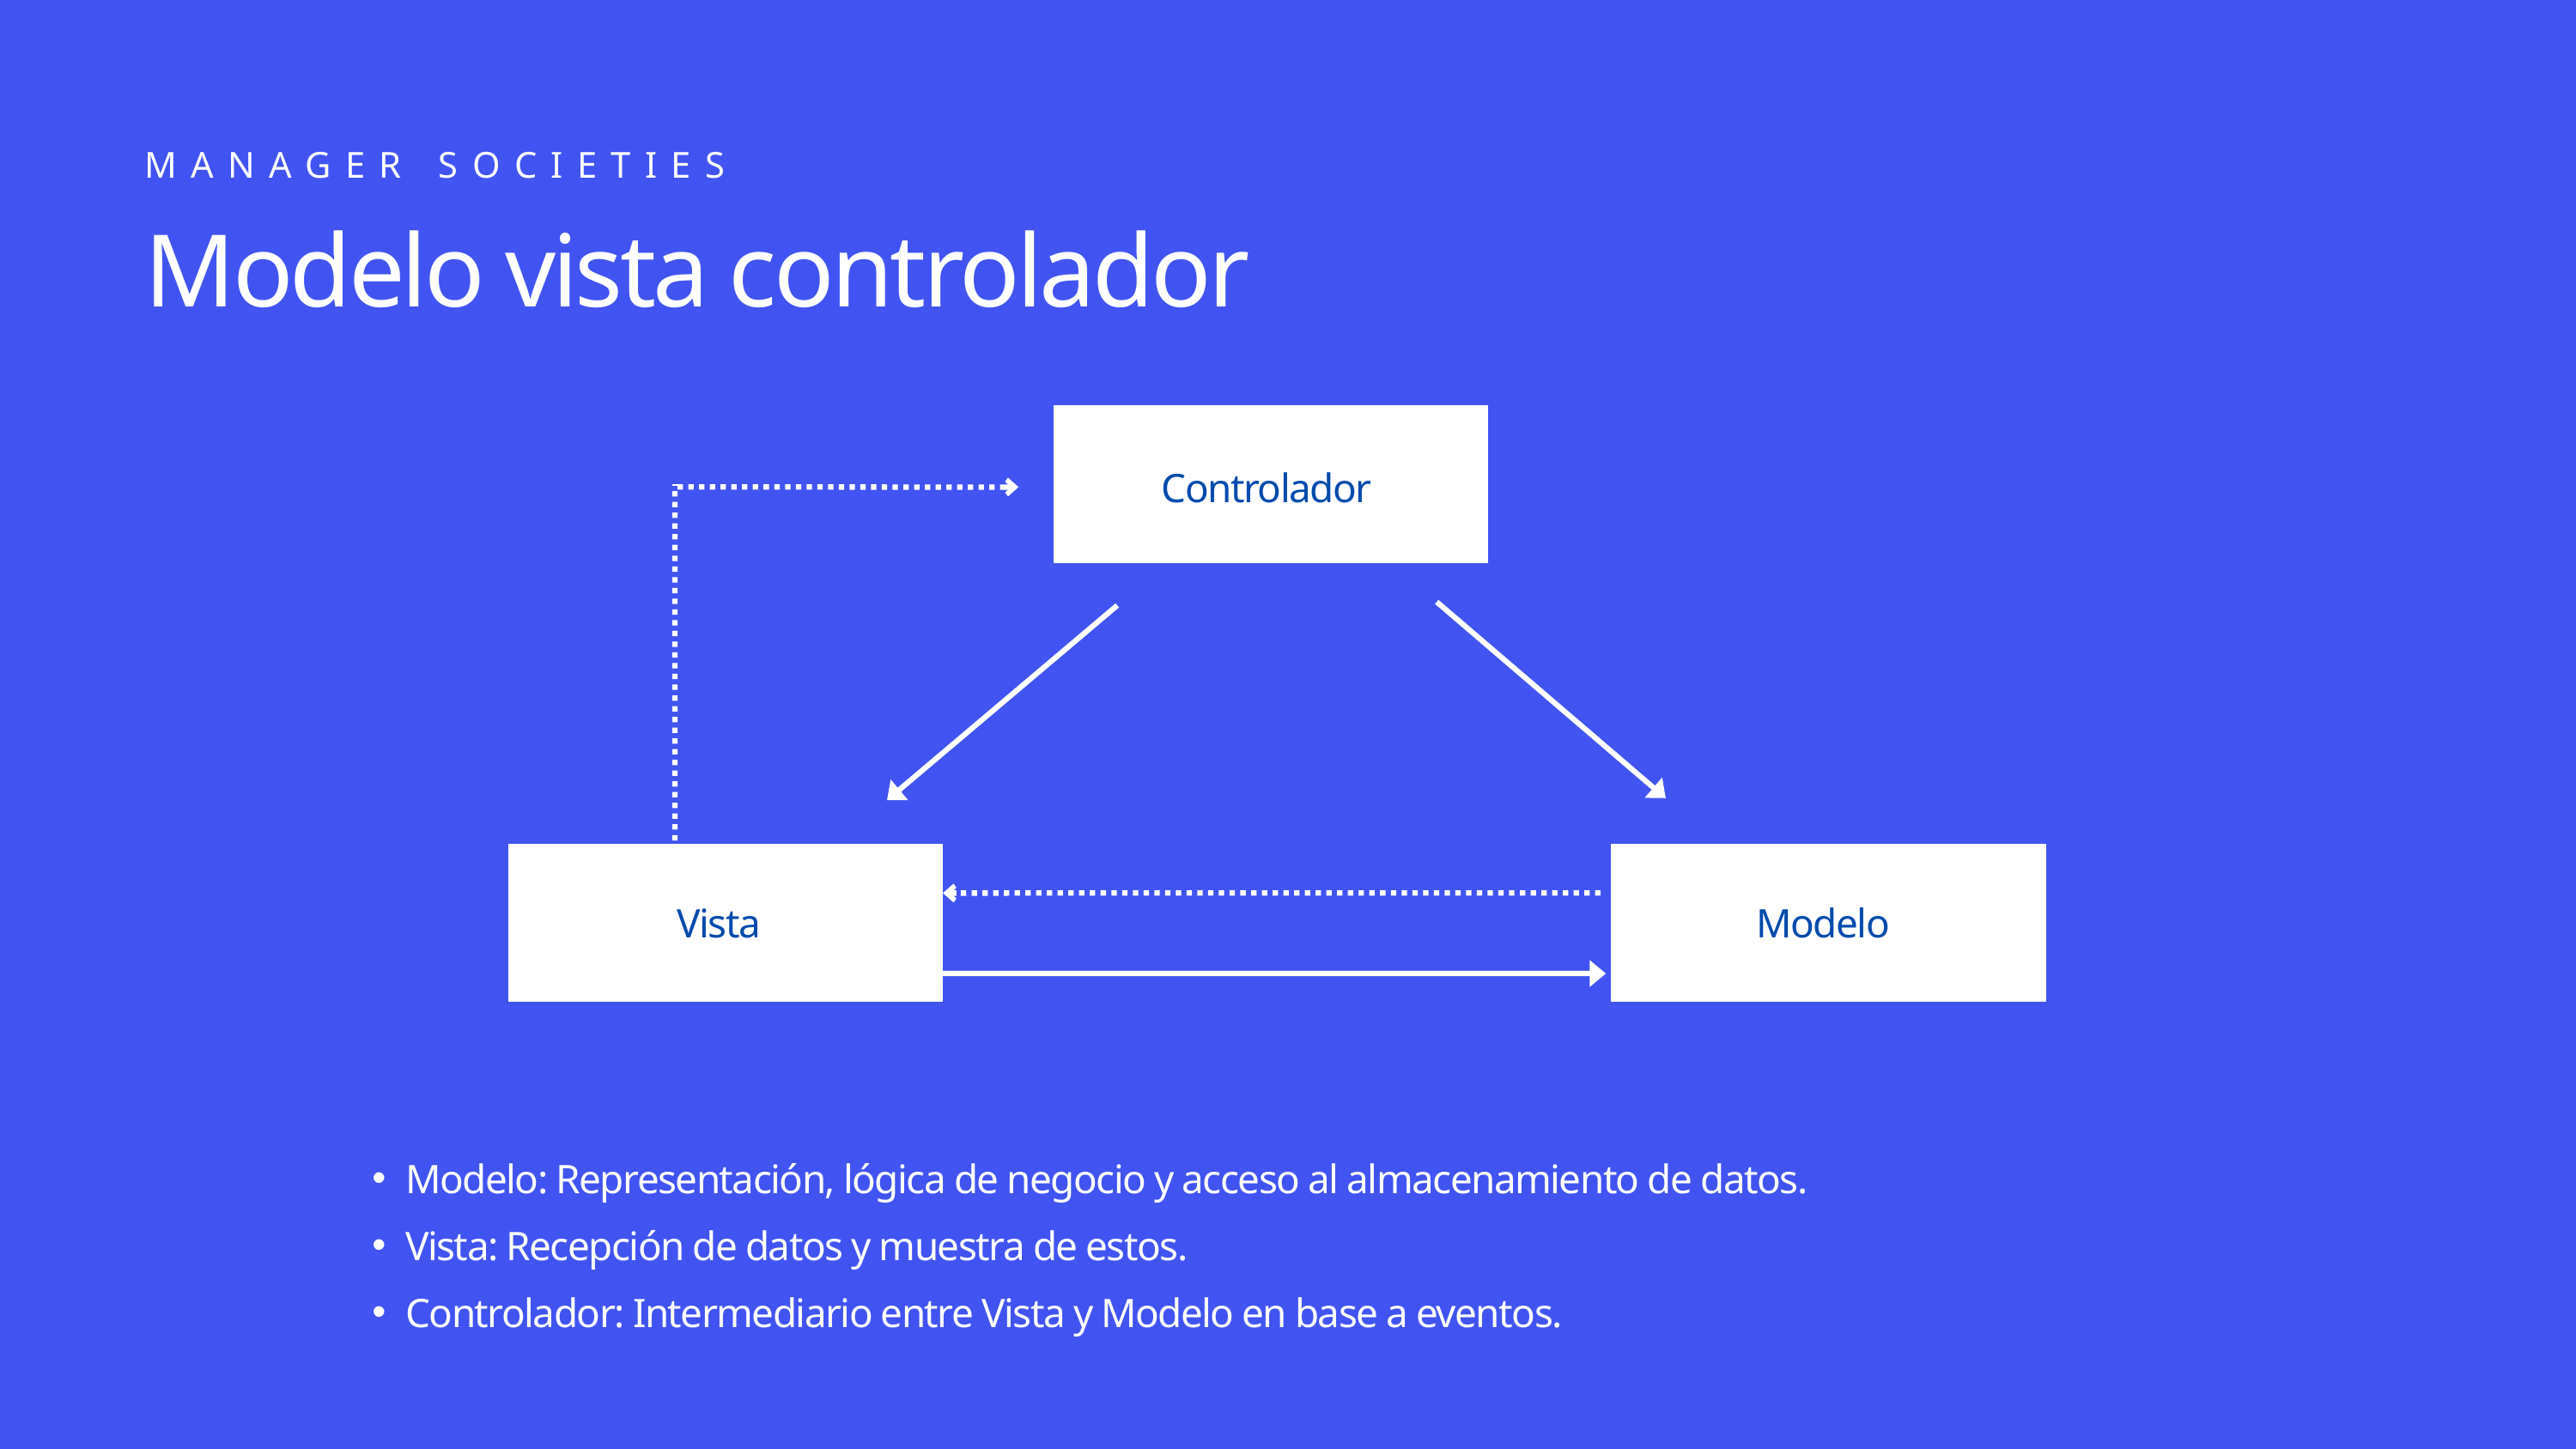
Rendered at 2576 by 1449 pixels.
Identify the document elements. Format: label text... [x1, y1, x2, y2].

text_box MANAGER SOCIETIES [144, 142, 1054, 185]
text_box [946, 964, 1607, 983]
text_box Modelo vista controlador [144, 207, 1552, 328]
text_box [1053, 404, 1489, 564]
text_box [1008, 481, 1019, 494]
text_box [1611, 843, 2046, 1003]
text_box Modelo: Representación, lógica de negocio y acceso al almacenamiento de datos. Vista: Recepción de datos y muestra de estos. Controlador: Intermediario entre Vista y Modelo en base a eventos. [338, 1134, 2338, 1336]
text_box [887, 605, 1118, 801]
text_box [1437, 602, 1666, 798]
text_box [507, 843, 944, 1003]
